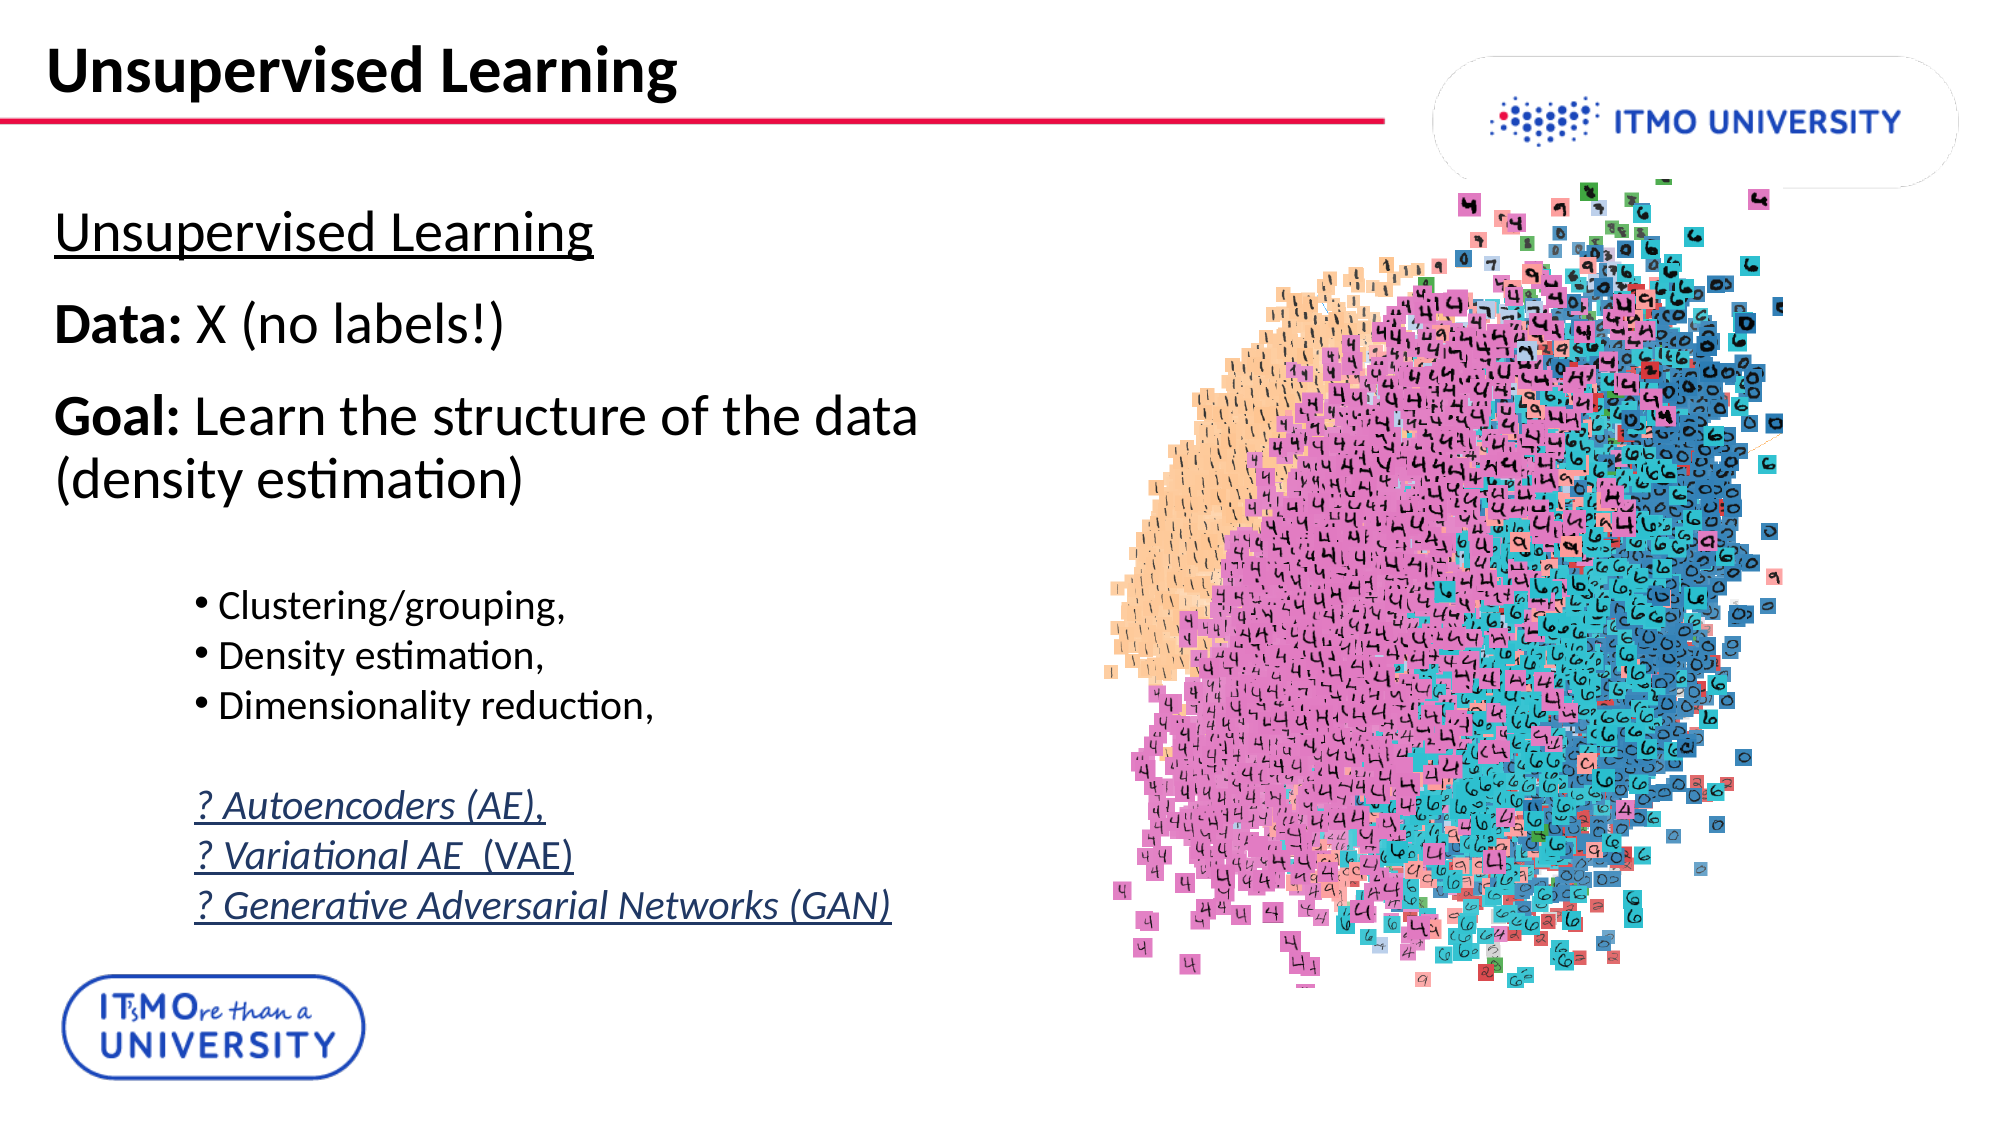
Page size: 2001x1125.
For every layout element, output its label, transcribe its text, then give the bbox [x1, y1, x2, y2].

text_box Unsupervised Learning Data: X (no labels!) Goal: Learn the structure of the data (density estimation) [54, 193, 941, 593]
text_box Clustering/grouping, Density estimation, Dimensionality reduction, ? Autoencoders (AE), ? Variational AE (VAE) ? Generative Adversarial Networks (GAN) [179, 570, 993, 936]
title Unsupervised Learning [31, 18, 1682, 123]
picture [0, 0, 2001, 1125]
